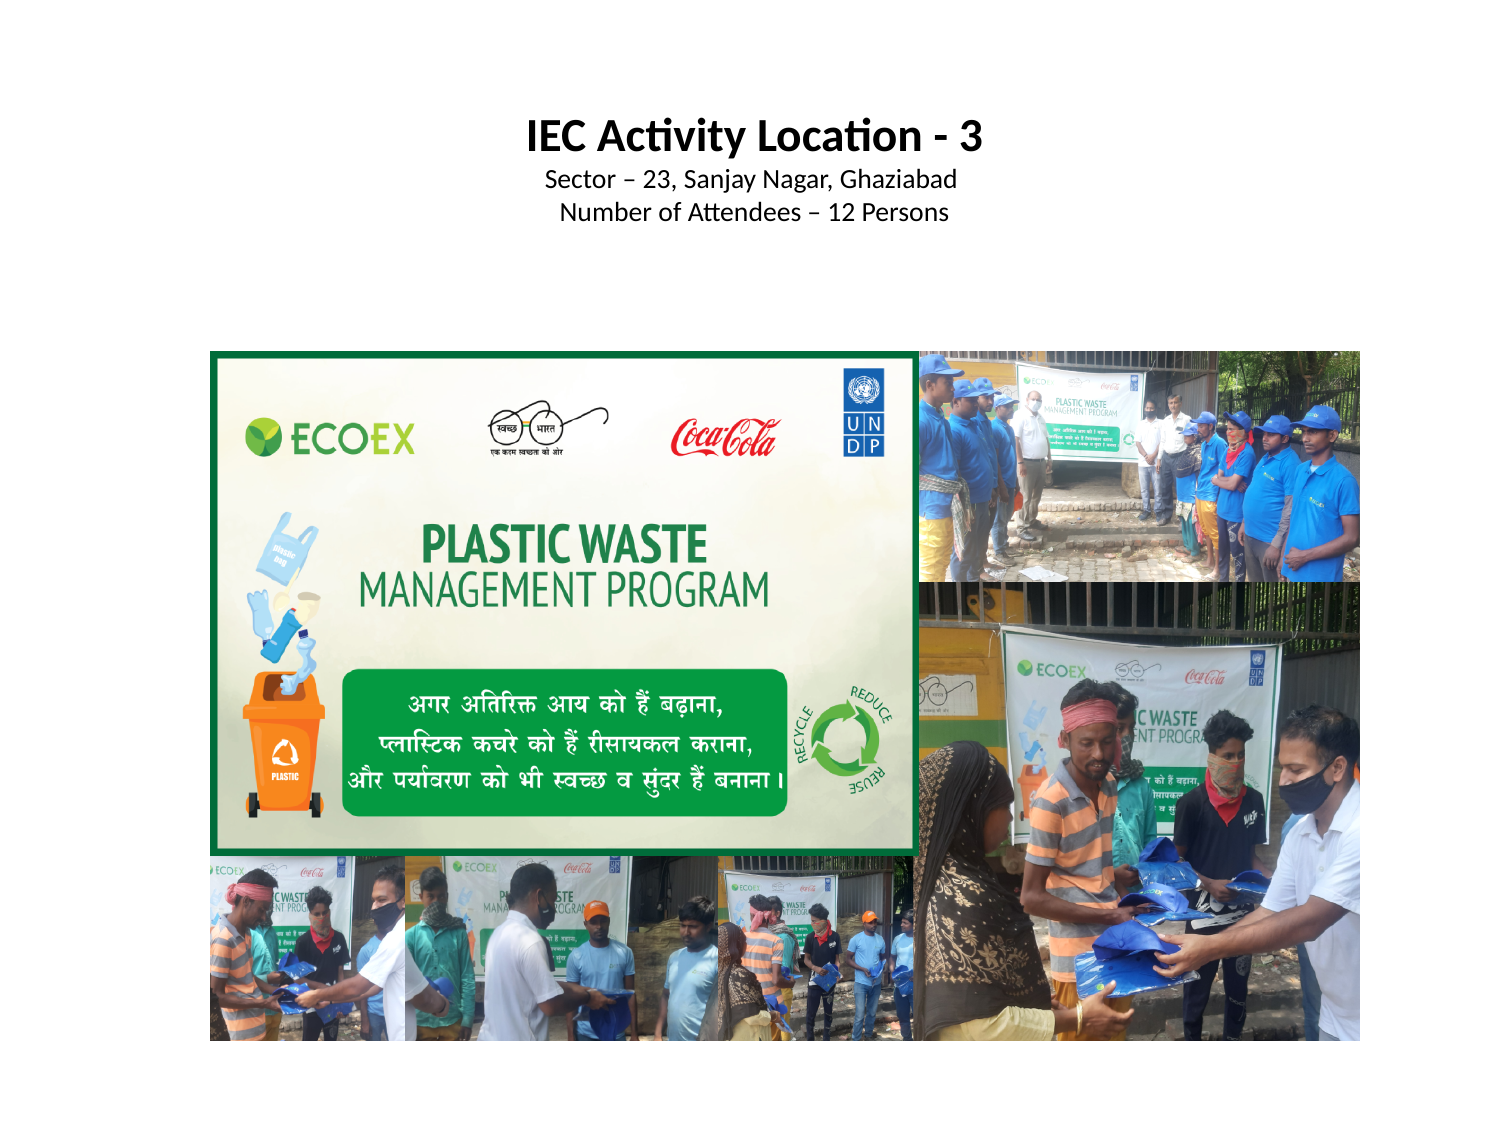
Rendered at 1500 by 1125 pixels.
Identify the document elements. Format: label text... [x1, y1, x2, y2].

picture [210, 351, 1360, 1041]
title IEC Activity Location - 3 Sector – 23, Sanjay Nagar, Ghaziabad Number of Attendees – 12 Persons [150, 0, 1360, 270]
